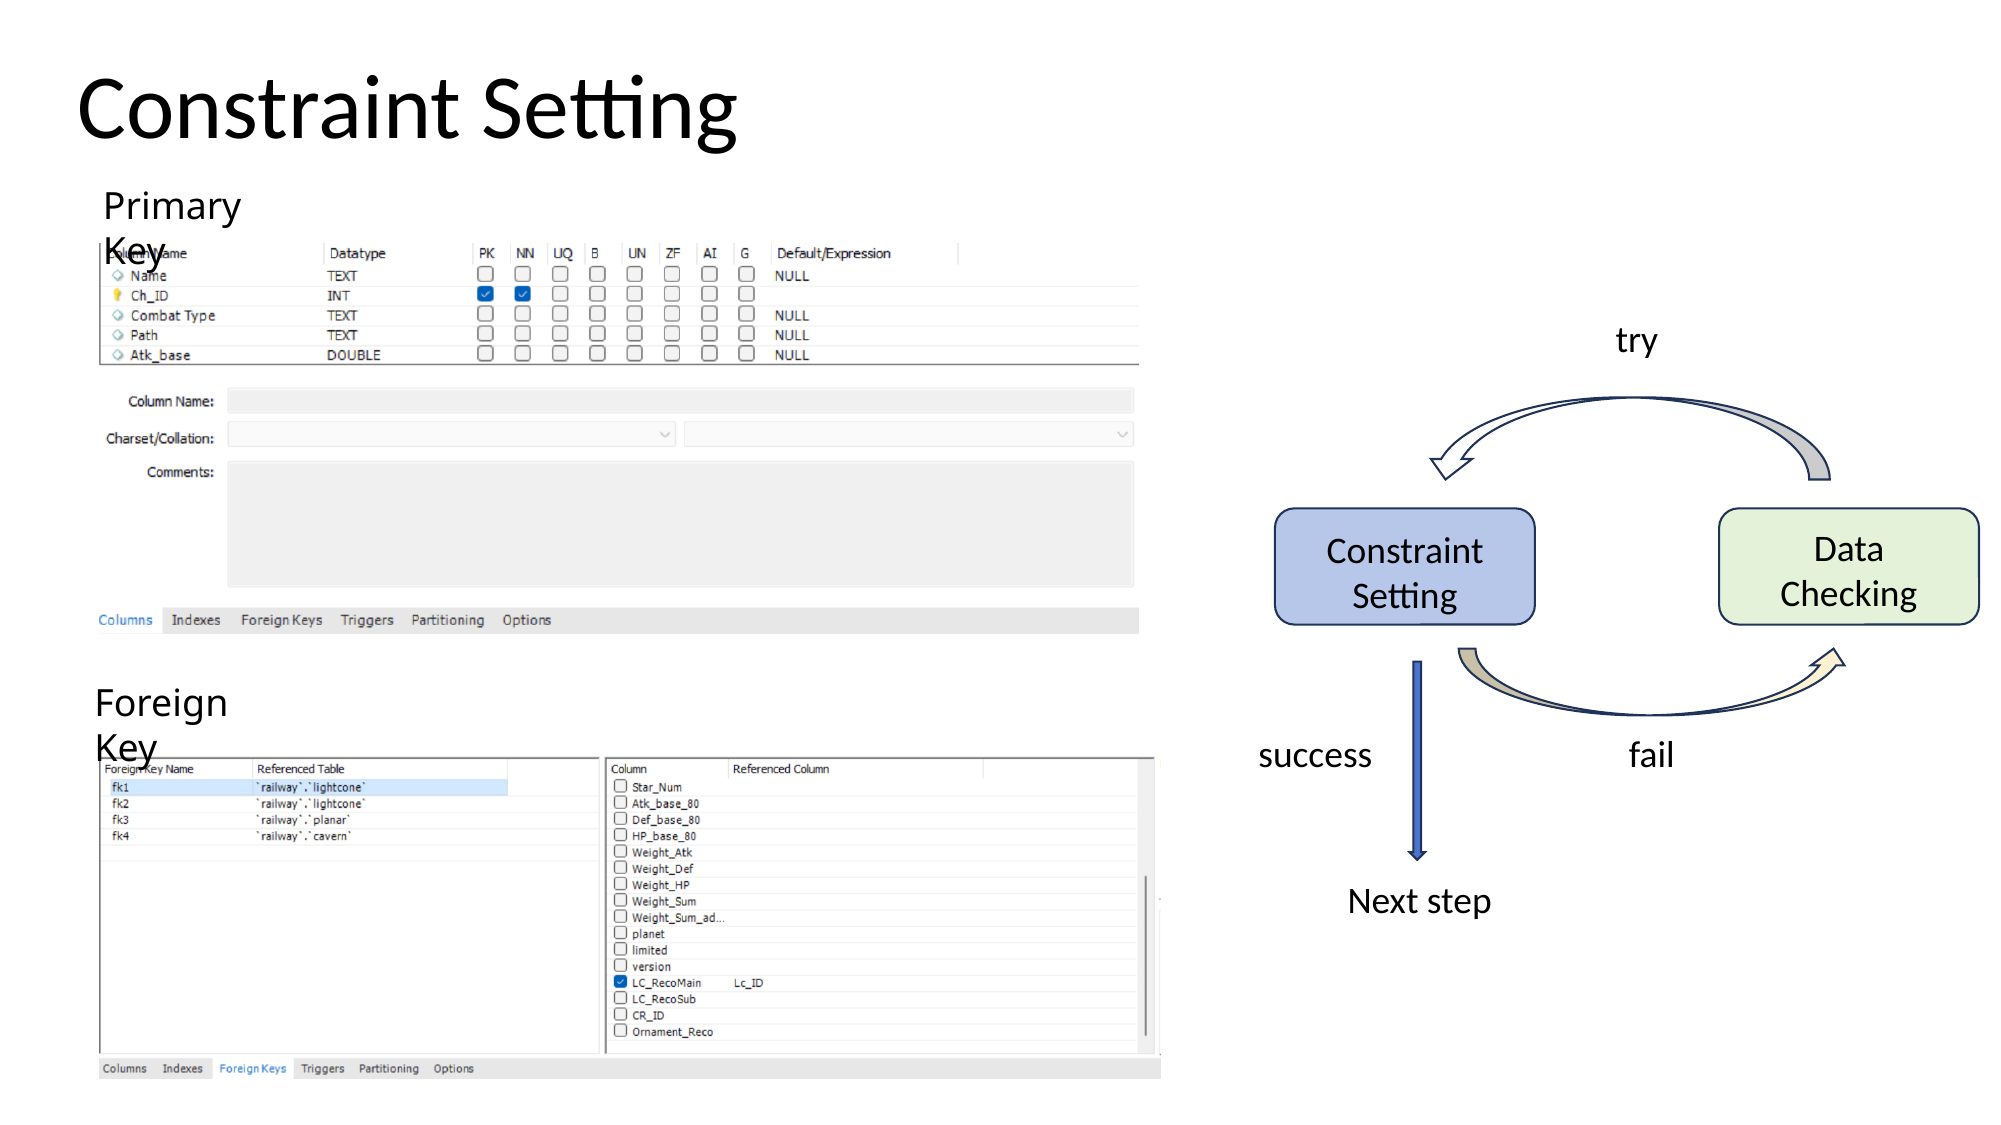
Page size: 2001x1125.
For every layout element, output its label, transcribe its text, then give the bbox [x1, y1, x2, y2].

text_box [1718, 507, 1981, 626]
text_box [1273, 507, 1536, 626]
text_box Foreign Key [79, 671, 294, 777]
text_box fail [1614, 722, 1722, 783]
picture [98, 242, 1140, 635]
text_box [1457, 647, 1847, 717]
text_box Primary Key [88, 218, 308, 280]
text_box Data Checking [1736, 516, 1963, 622]
text_box [1428, 396, 1831, 482]
title Constraint Setting [0, 0, 1725, 218]
text_box [1407, 660, 1428, 862]
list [98, 752, 1162, 1080]
text_box Constraint Setting [1291, 518, 1518, 624]
text_box Next step [1332, 868, 1518, 929]
text_box try [1600, 308, 1709, 368]
text_box success [1243, 722, 1418, 783]
